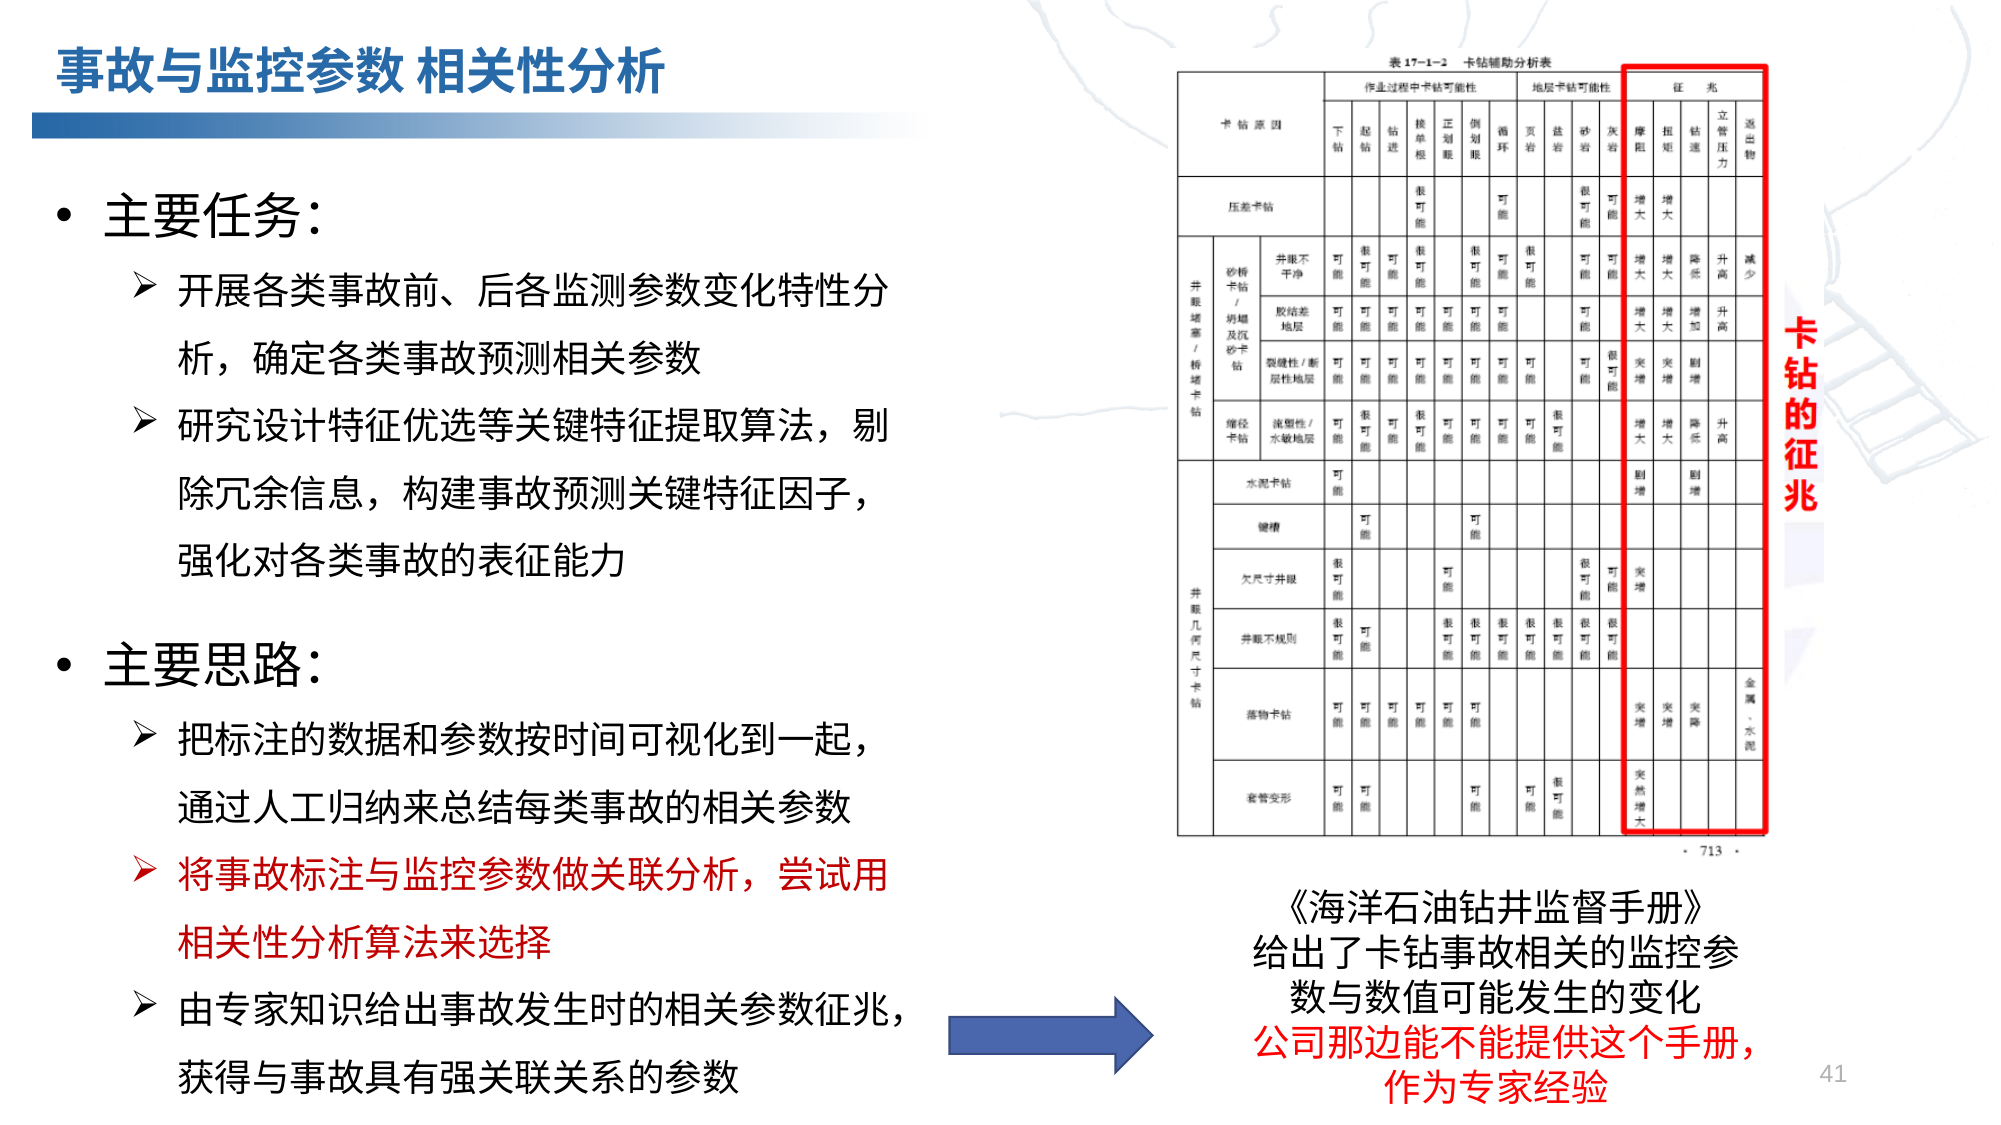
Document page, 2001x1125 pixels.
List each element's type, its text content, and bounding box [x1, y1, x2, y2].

text_box 主要任务： 开展各类事故前、后各监测参数变化特性分析，确定各类事故预测相关参数 研究设计特征优选等关键特征提取算法，剔除冗余信息，构建事故预测关键特征因子，强化对各类事故的表征能力 [40, 147, 908, 590]
slide_number 40 [1757, 1042, 1863, 1103]
text_box [948, 995, 1155, 1075]
text_box 《海洋石油钻井监督手册》 给出了卡钻事故相关的监控参数与数值可能发生的变化 公司那边能不能提供这个手册，作为专家经验 [1236, 877, 1757, 1117]
text_box 主要思路： 把标注的数据和参数按时间可视化到一起，通过人工归纳来总结每类事故的相关参数 将事故标注与监控参数做关联分析，尝试用相关性分析算法来选择 由专家知识给出事故发生时的相关参数征兆，获得与事故具有强关联关系的参数 [40, 596, 927, 1107]
picture [0, 0, 2001, 1125]
list 事故与监控参数 相关性分析 [40, 30, 1202, 116]
